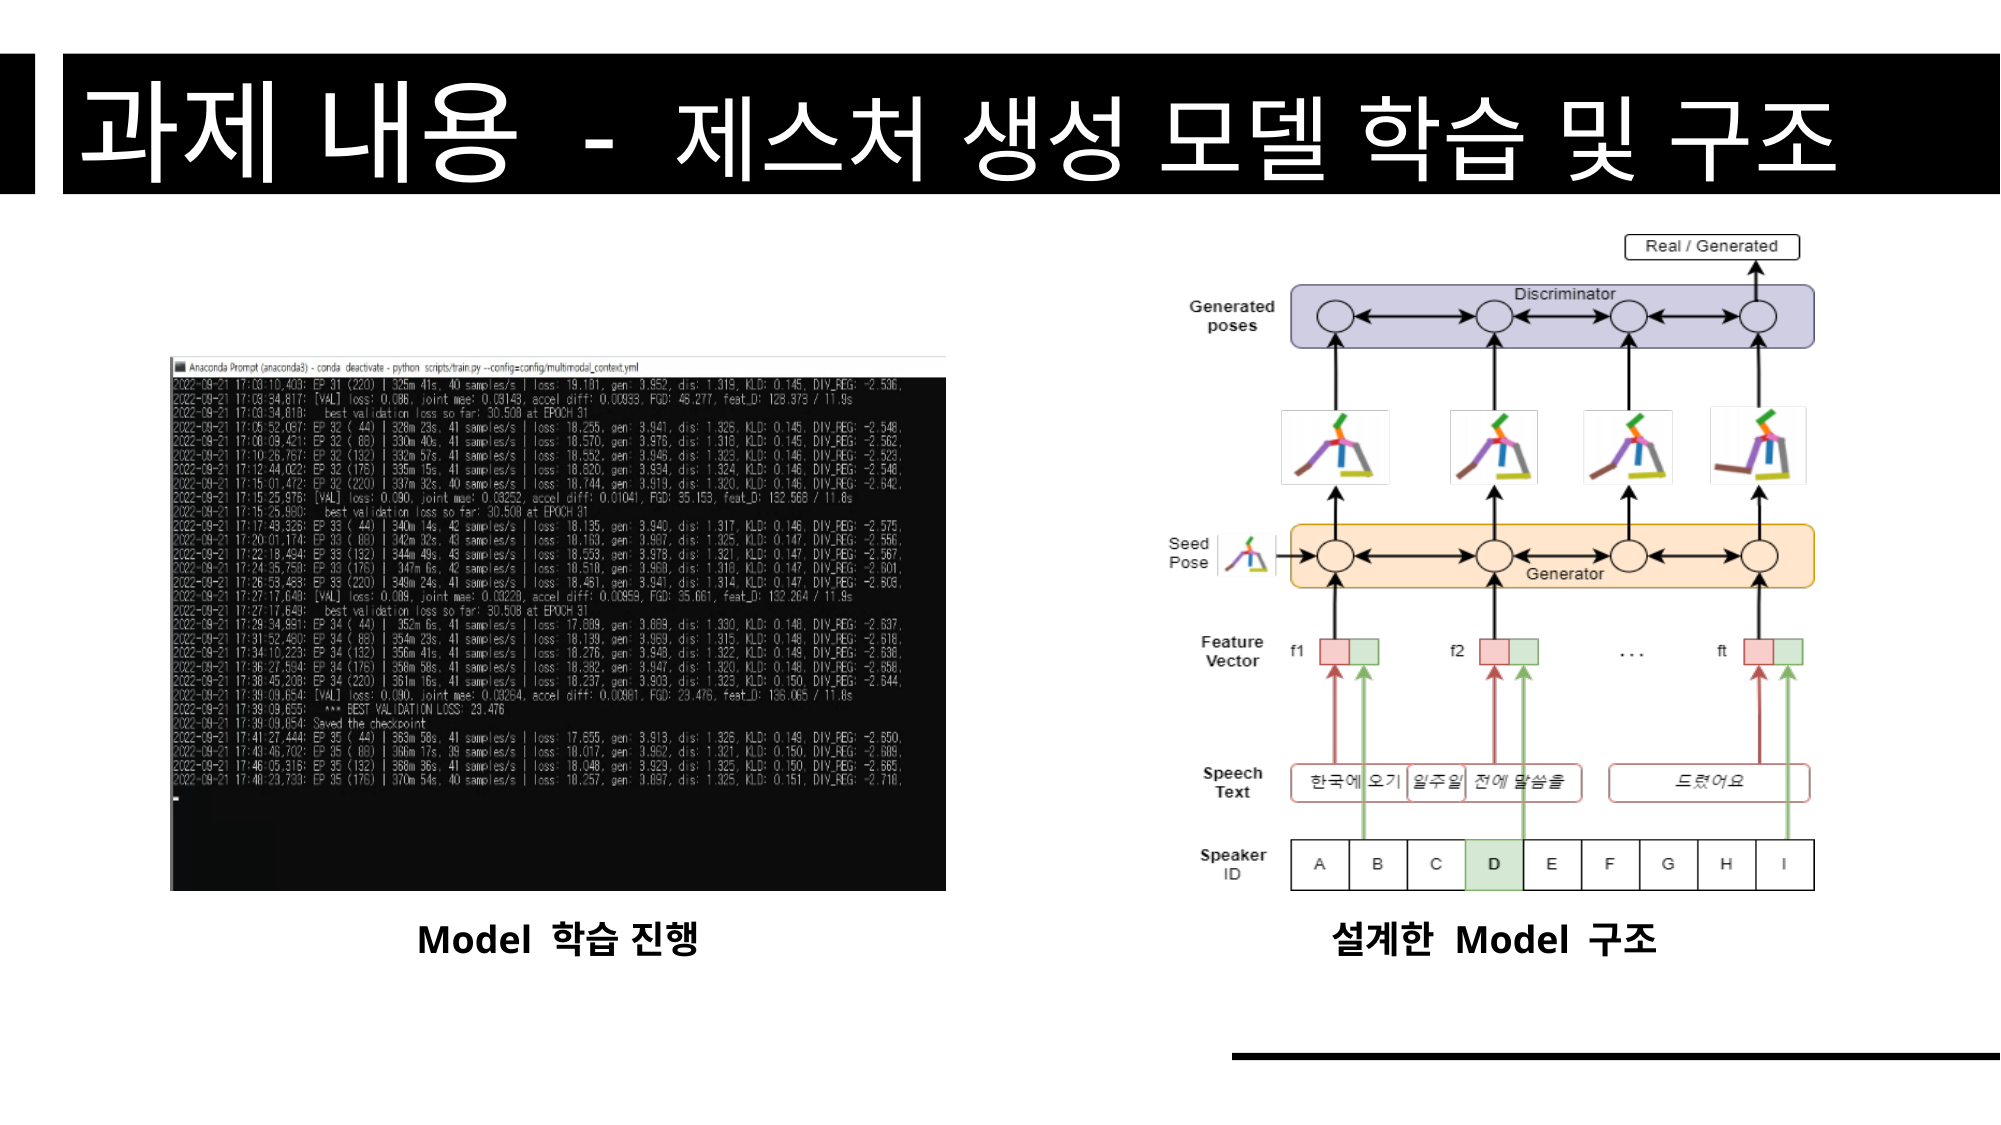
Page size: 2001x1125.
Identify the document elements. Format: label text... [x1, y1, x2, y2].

picture [1159, 234, 1815, 891]
picture [170, 356, 946, 891]
text_box 과제 내용 - 제스처 생성 모델 학습 및 구조 [62, 54, 2000, 205]
text_box 설계한 Model 구조 [1133, 908, 1857, 969]
text_box [0, 52, 36, 195]
text_box [1231, 1052, 2000, 1061]
text_box Model 학습 진행 [196, 908, 920, 969]
